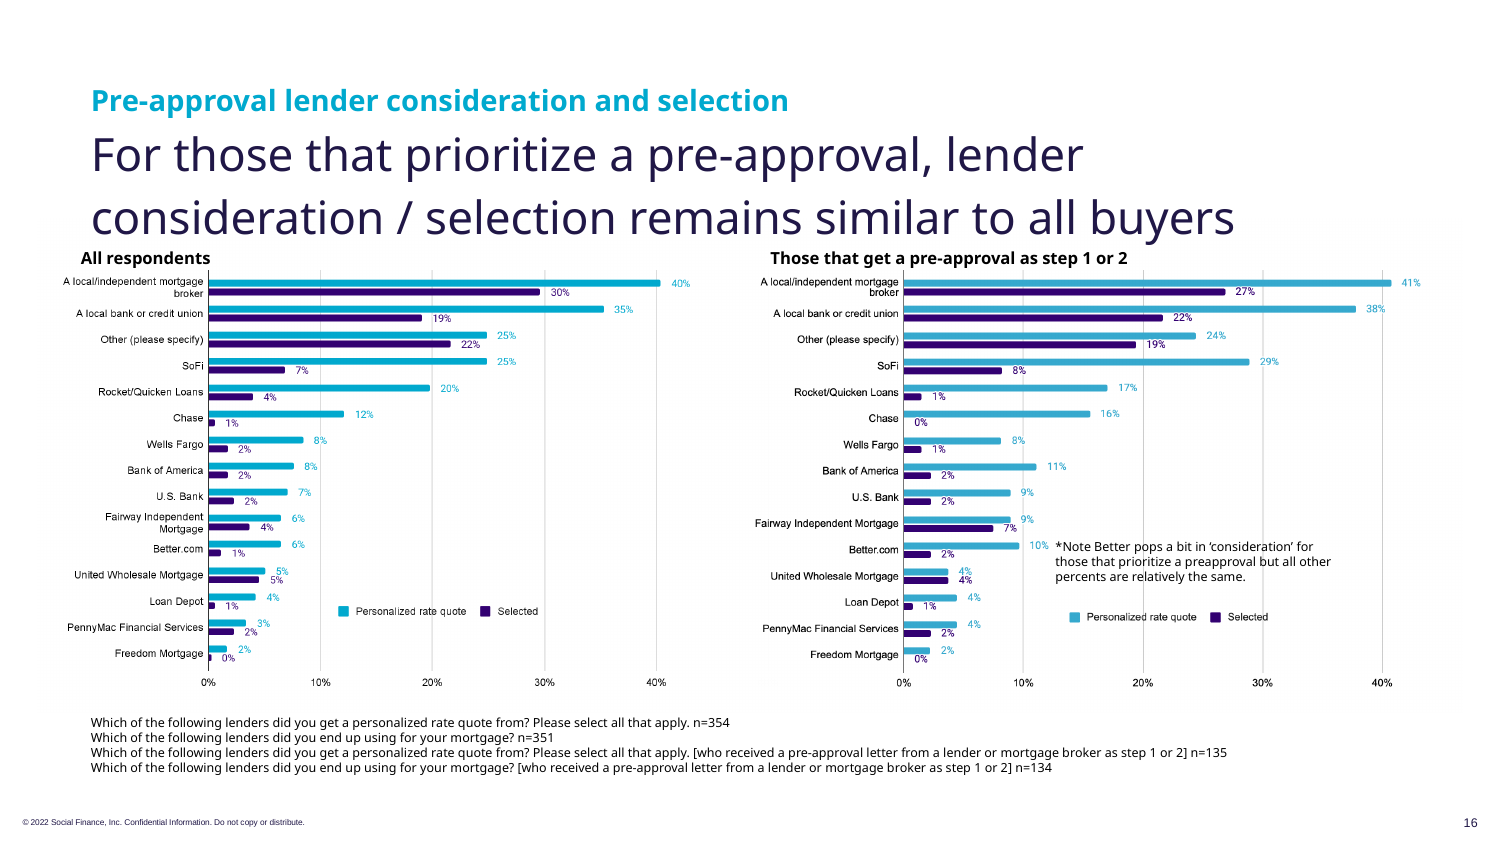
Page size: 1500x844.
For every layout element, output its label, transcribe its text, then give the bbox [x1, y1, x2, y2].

picture [37, 218, 1464, 713]
text_box Which of the following lenders did you get a personalized rate quote from? Please select all that apply. n=354 Which of the following lenders did you end up using for your mortgage? n=351 Which of the following lenders did you get a personalized rate quote from? Please select all that apply. [who received a pre-approval letter from a lender or mortgage broker as step 1 or 2] n=135 Which of the following lenders did you end up using for your mortgage? [who received a pre-approval letter from a lender or mortgage broker as step 1 or 2] n=134 [75, 722, 1425, 790]
text_box Pre-approval lender consideration and selection For those that prioritize a pre-approval, lender consideration / selection remains similar to all buyers [75, 61, 1425, 217]
